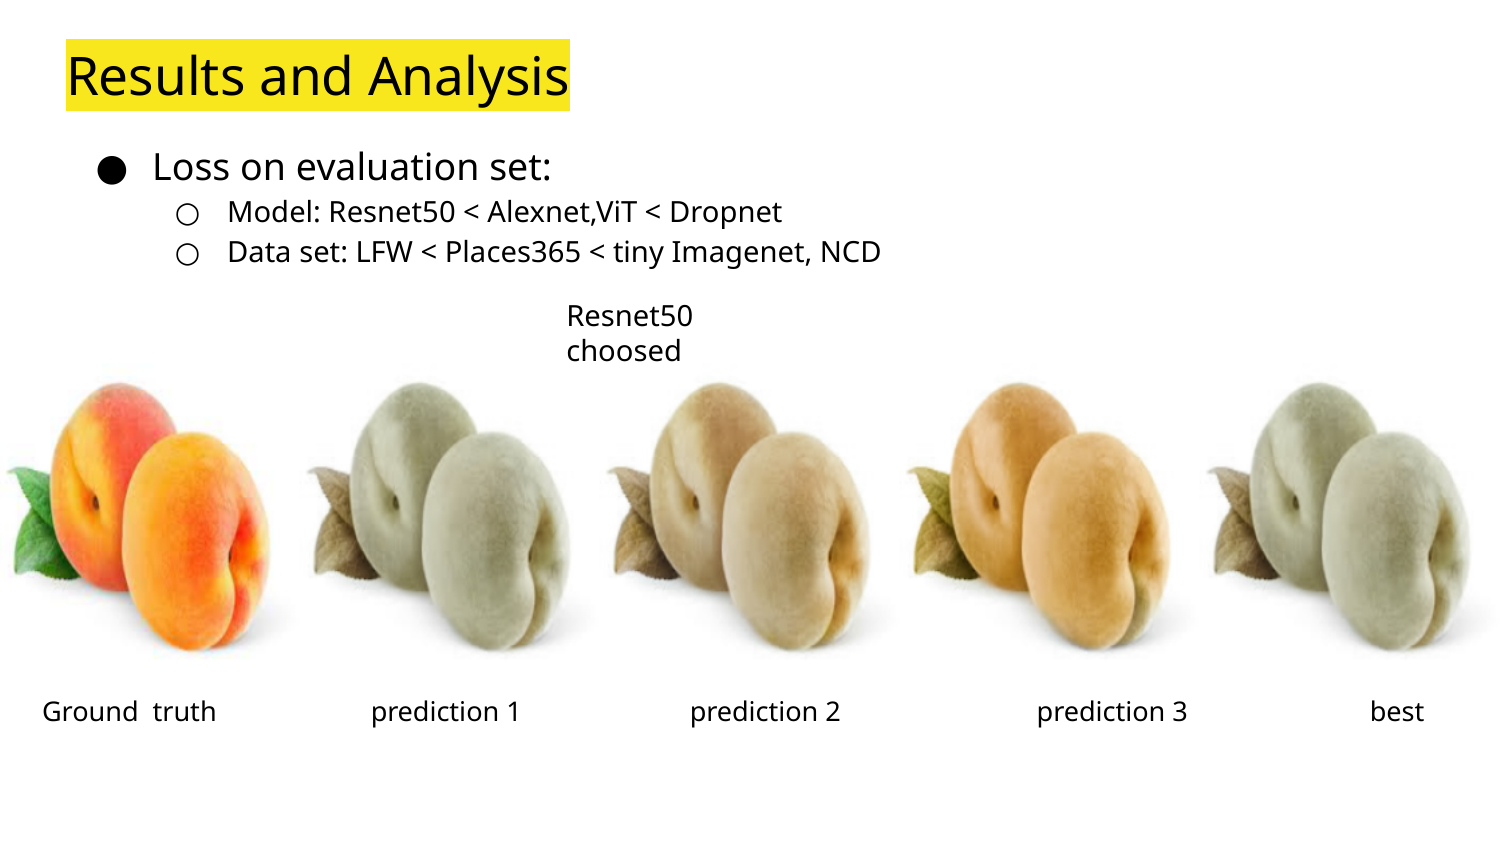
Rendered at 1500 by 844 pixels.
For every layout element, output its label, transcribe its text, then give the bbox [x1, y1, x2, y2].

title Results and Analysis [51, 27, 1449, 122]
picture [0, 363, 1500, 665]
text_box Resnet50 choosed [551, 282, 827, 362]
text_box Ground truth prediction 1 prediction 2 prediction 3 best [27, 679, 1478, 743]
list Loss on evaluation set: Model: Resnet50 < Alexnet,ViT < Dropnet Data set: LFW < Places365 < tiny Imagenet, NCD [62, 121, 1460, 362]
